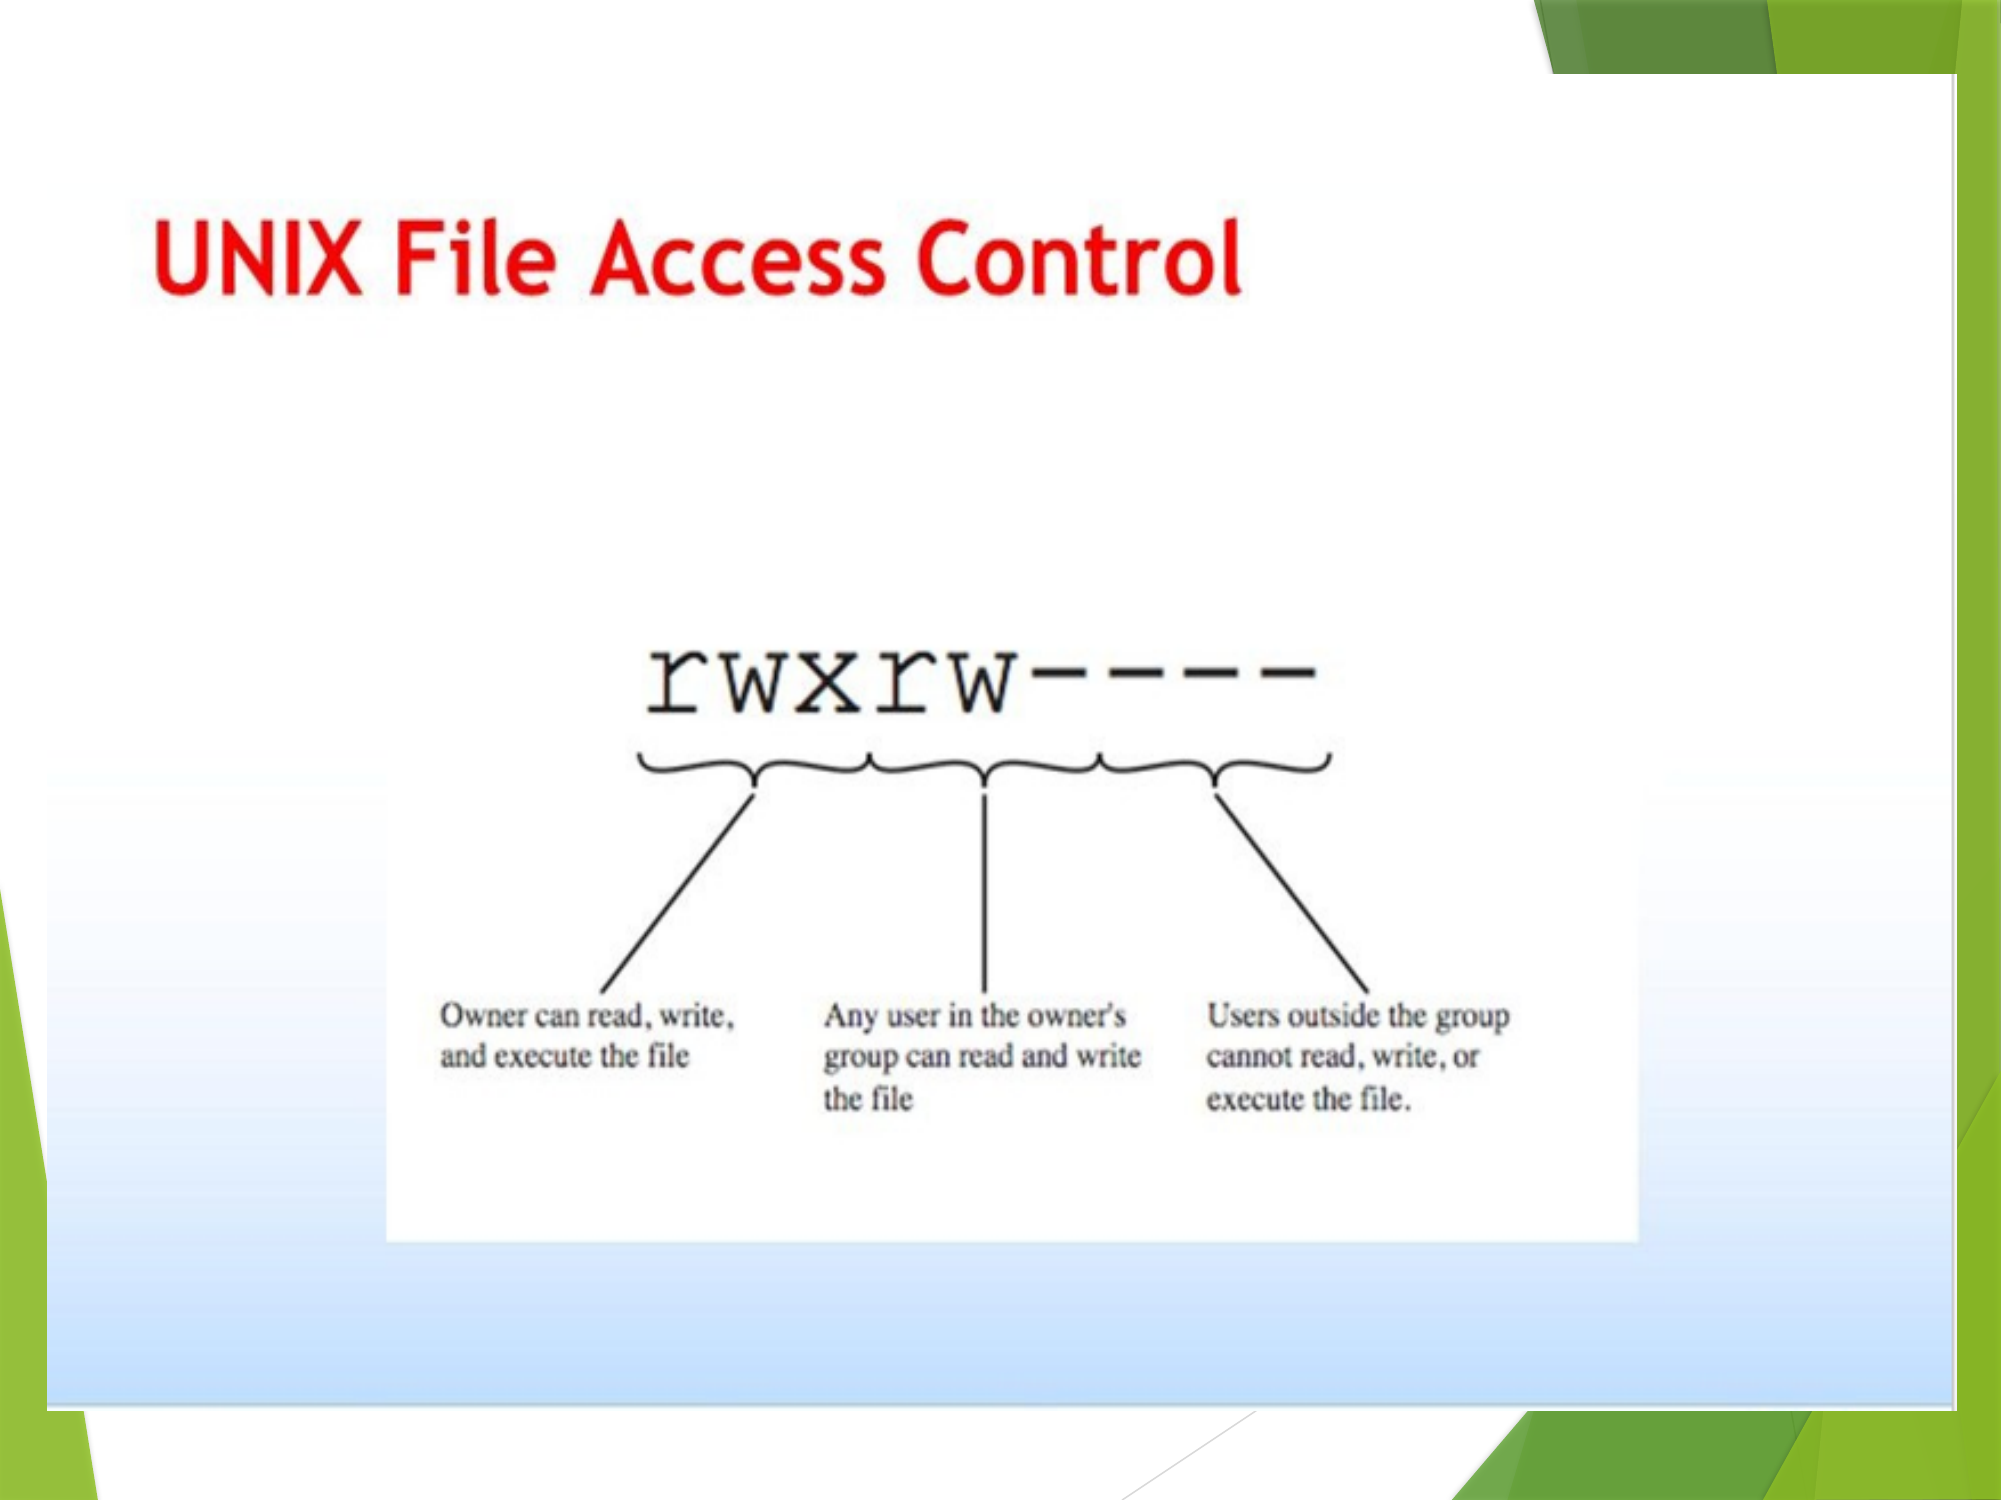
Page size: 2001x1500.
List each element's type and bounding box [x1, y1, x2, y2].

picture [47, 74, 1957, 1412]
